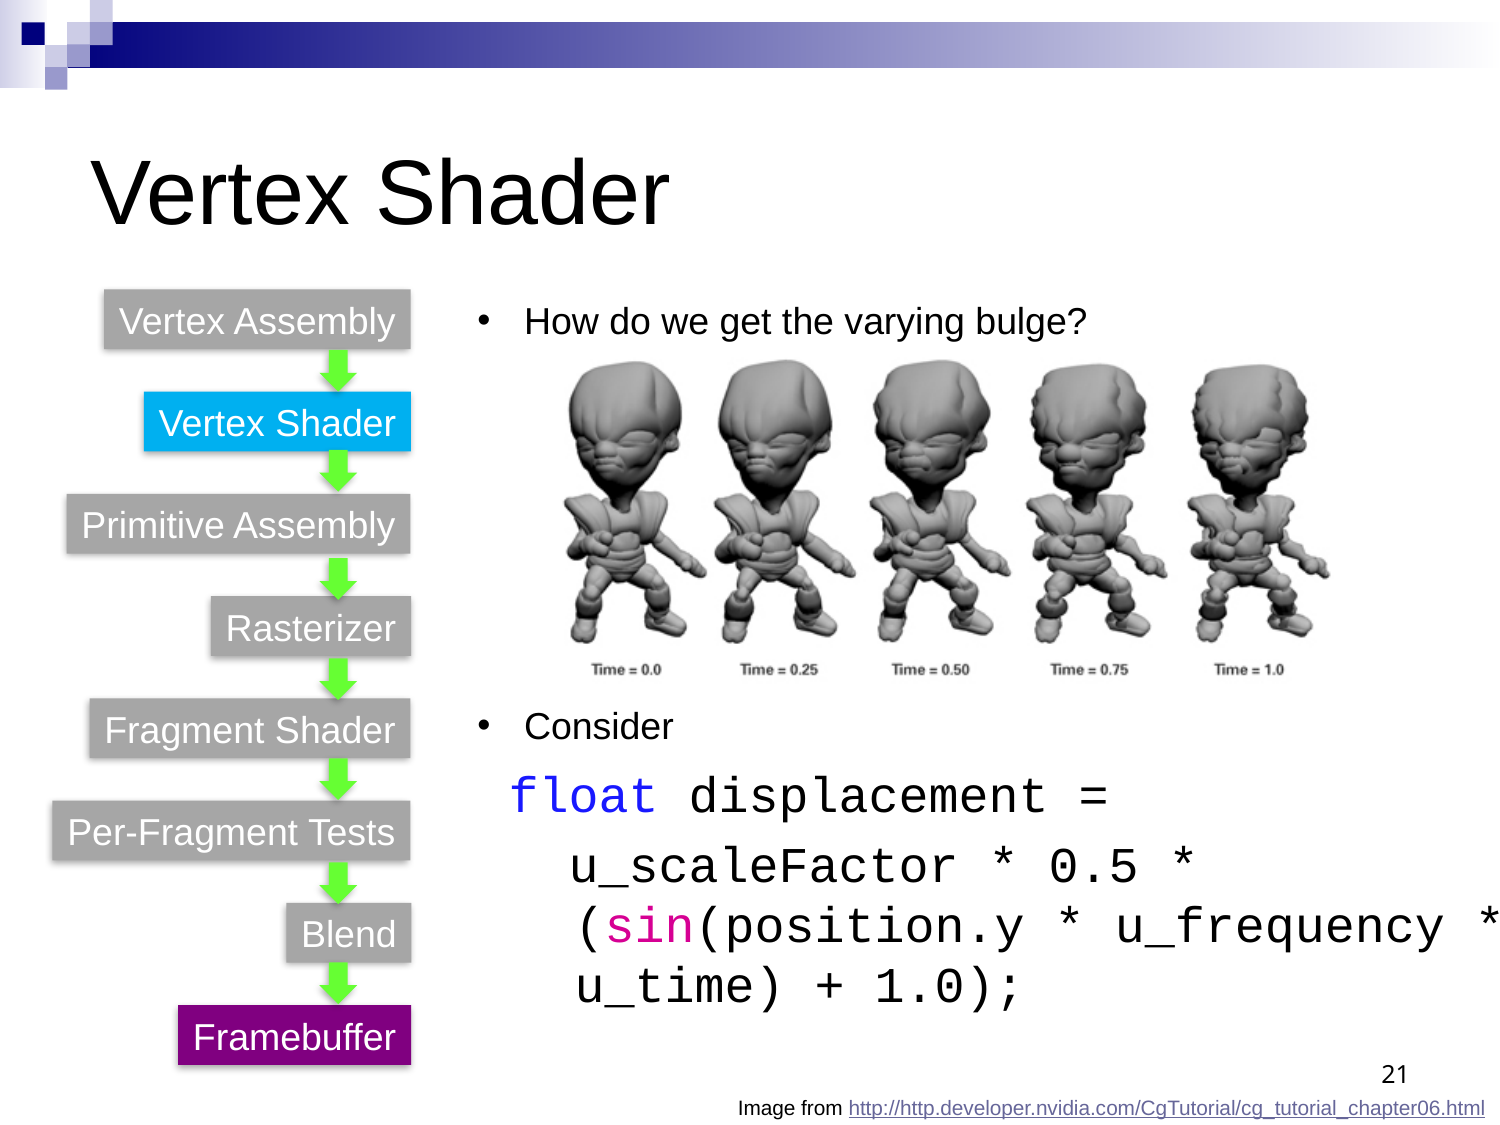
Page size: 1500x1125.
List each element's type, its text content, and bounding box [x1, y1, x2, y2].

text_box Blend [286, 902, 412, 963]
text_box Framebuffer [178, 1005, 412, 1065]
text_box [319, 862, 358, 905]
text_box [319, 449, 358, 492]
text_box [319, 758, 358, 800]
text_box Per-Fragment Tests [52, 800, 411, 861]
text_box Vertex Shader [143, 391, 411, 452]
slide_number 21 [1074, 1025, 1425, 1100]
text_box [319, 962, 358, 1005]
text_box How do we get the varying bulge? Consider [462, 289, 1438, 890]
text_box Fragment Shader [89, 698, 411, 759]
text_box Rasterizer [210, 596, 412, 656]
text_box Image from http://http.developer.nvidia.com/CgTutorial/cg_tutorial_chapter06.html [0, 1087, 1500, 1125]
text_box [319, 558, 358, 600]
title Vertex Shader [75, 75, 1425, 300]
text_box float displacement = u_scaleFactor * 0.5 * (sin(position.y * u_frequency * u_time) + 1.0); [474, 755, 1500, 975]
text_box [319, 658, 358, 700]
picture [560, 349, 1340, 691]
text_box Vertex Assembly [104, 289, 411, 350]
text_box Primitive Assembly [66, 493, 411, 554]
text_box [319, 349, 358, 392]
